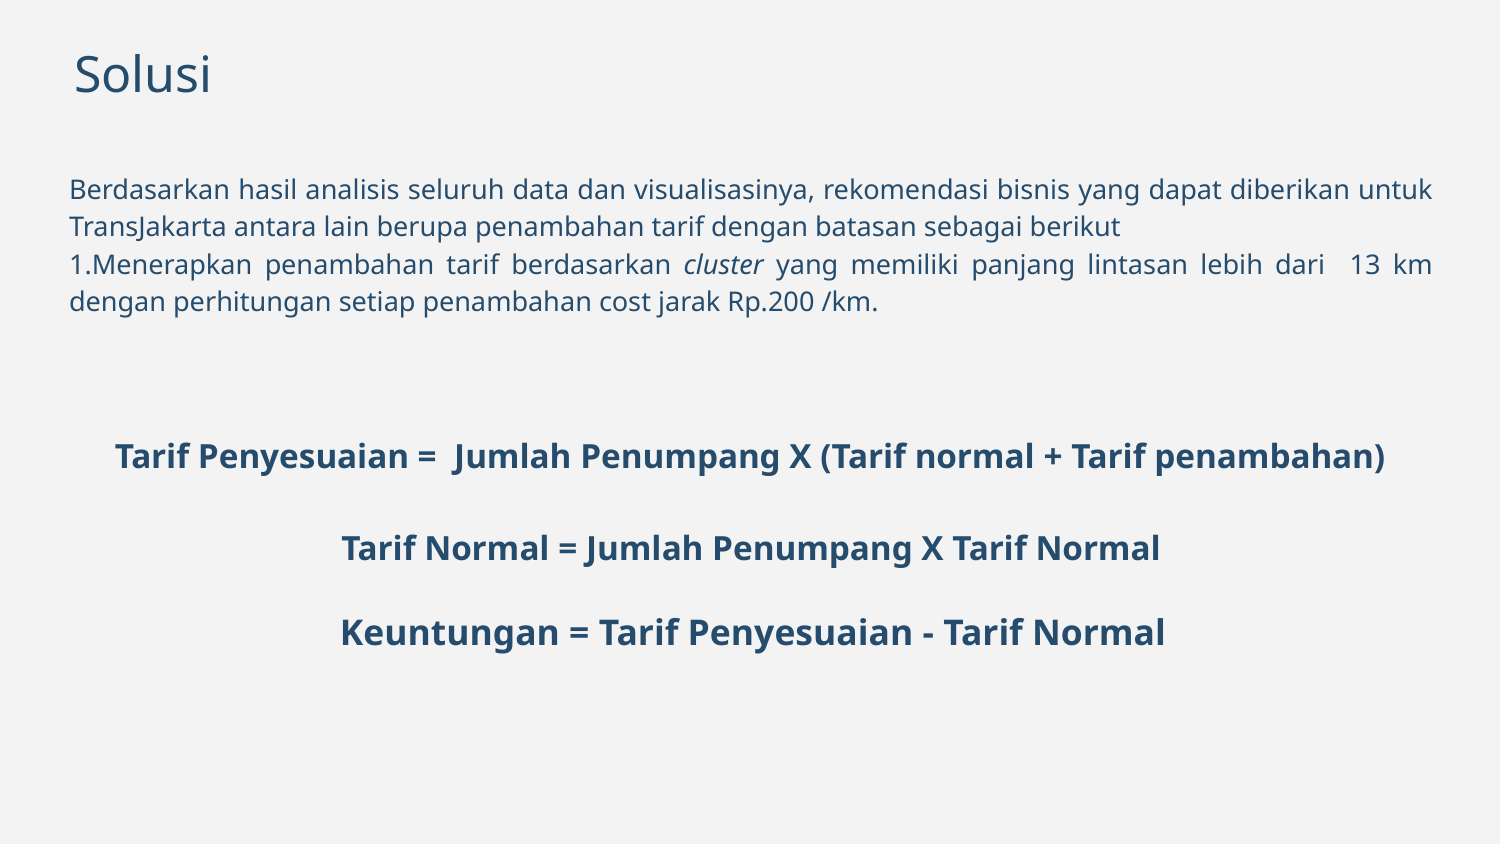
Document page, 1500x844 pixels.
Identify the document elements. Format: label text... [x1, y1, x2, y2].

subtitle Berdasarkan hasil analisis seluruh data dan visualisasinya, rekomendasi bisnis yang dapat diberikan untuk TransJakarta antara lain berupa penambahan tarif dengan batasan sebagai berikut 1.Menerapkan penambahan tarif berdasarkan cluster yang memiliki panjang lintasan lebih dari 13 km dengan perhitungan setiap penambahan cost jarak Rp.200 /km. Tarif Penyesuaian = Jumlah Penumpang X (Tarif normal + Tarif penambahan) Tarif Normal = Jumlah Penumpang X Tarif Normal Keuntungan = Tarif Penyesuaian - Tarif Normal [29, 152, 1448, 463]
title Solusi [59, 27, 672, 110]
subtitle Berdasarkan hasil analisis seluruh data dan visualisasinya, rekomendasi bisnis yang dapat diberikan untuk TransJakarta antara lain berupa penambahan tarif dengan batasan sebagai berikut 1.Menerapkan penambahan tarif berdasarkan cluster yang memiliki panjang lintasan lebih dari 13 km dengan perhitungan setiap penambahan cost jarak Rp.200 /km. Tarif Penyesuaian = Jumlah Penumpang X (Tarif normal + Tarif penambahan) Tarif Normal = Jumlah Penumpang X Tarif Normal Keuntungan = Tarif Penyesuaian - Tarif Normal [29, 472, 1448, 748]
